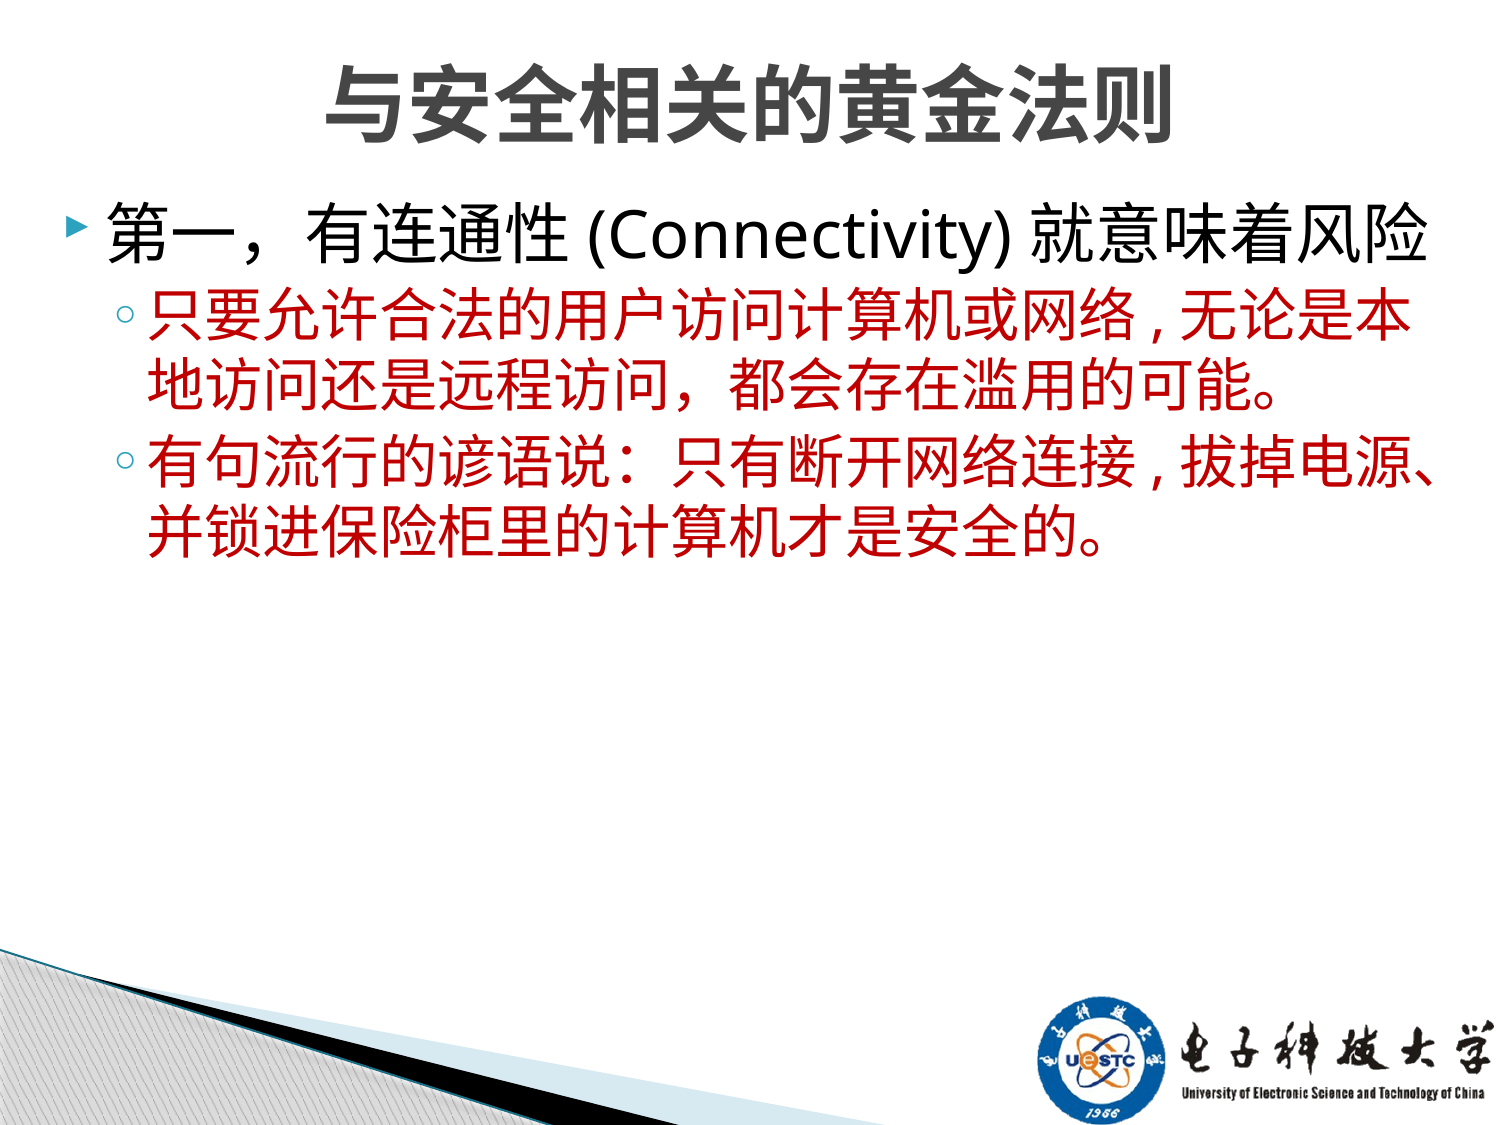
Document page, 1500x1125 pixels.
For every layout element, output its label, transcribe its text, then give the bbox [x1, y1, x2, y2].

list 第一，有连通性(Connectivity)就意味着风险 只要允许合法的用户访问计算机或网络,无论是本地访问还是远程访问，都会存在滥用的可能。 有句流行的谚语说：只有断开网络连接,拔掉电源、并锁进保险柜里的计算机才是安全的。 [29, 184, 1471, 1022]
slide_number 125 [213, 1022, 542, 1125]
title 与安全相关的黄金法则 [29, 32, 1471, 173]
picture [1037, 995, 1495, 1125]
slide_number 125 [0, 953, 29, 964]
